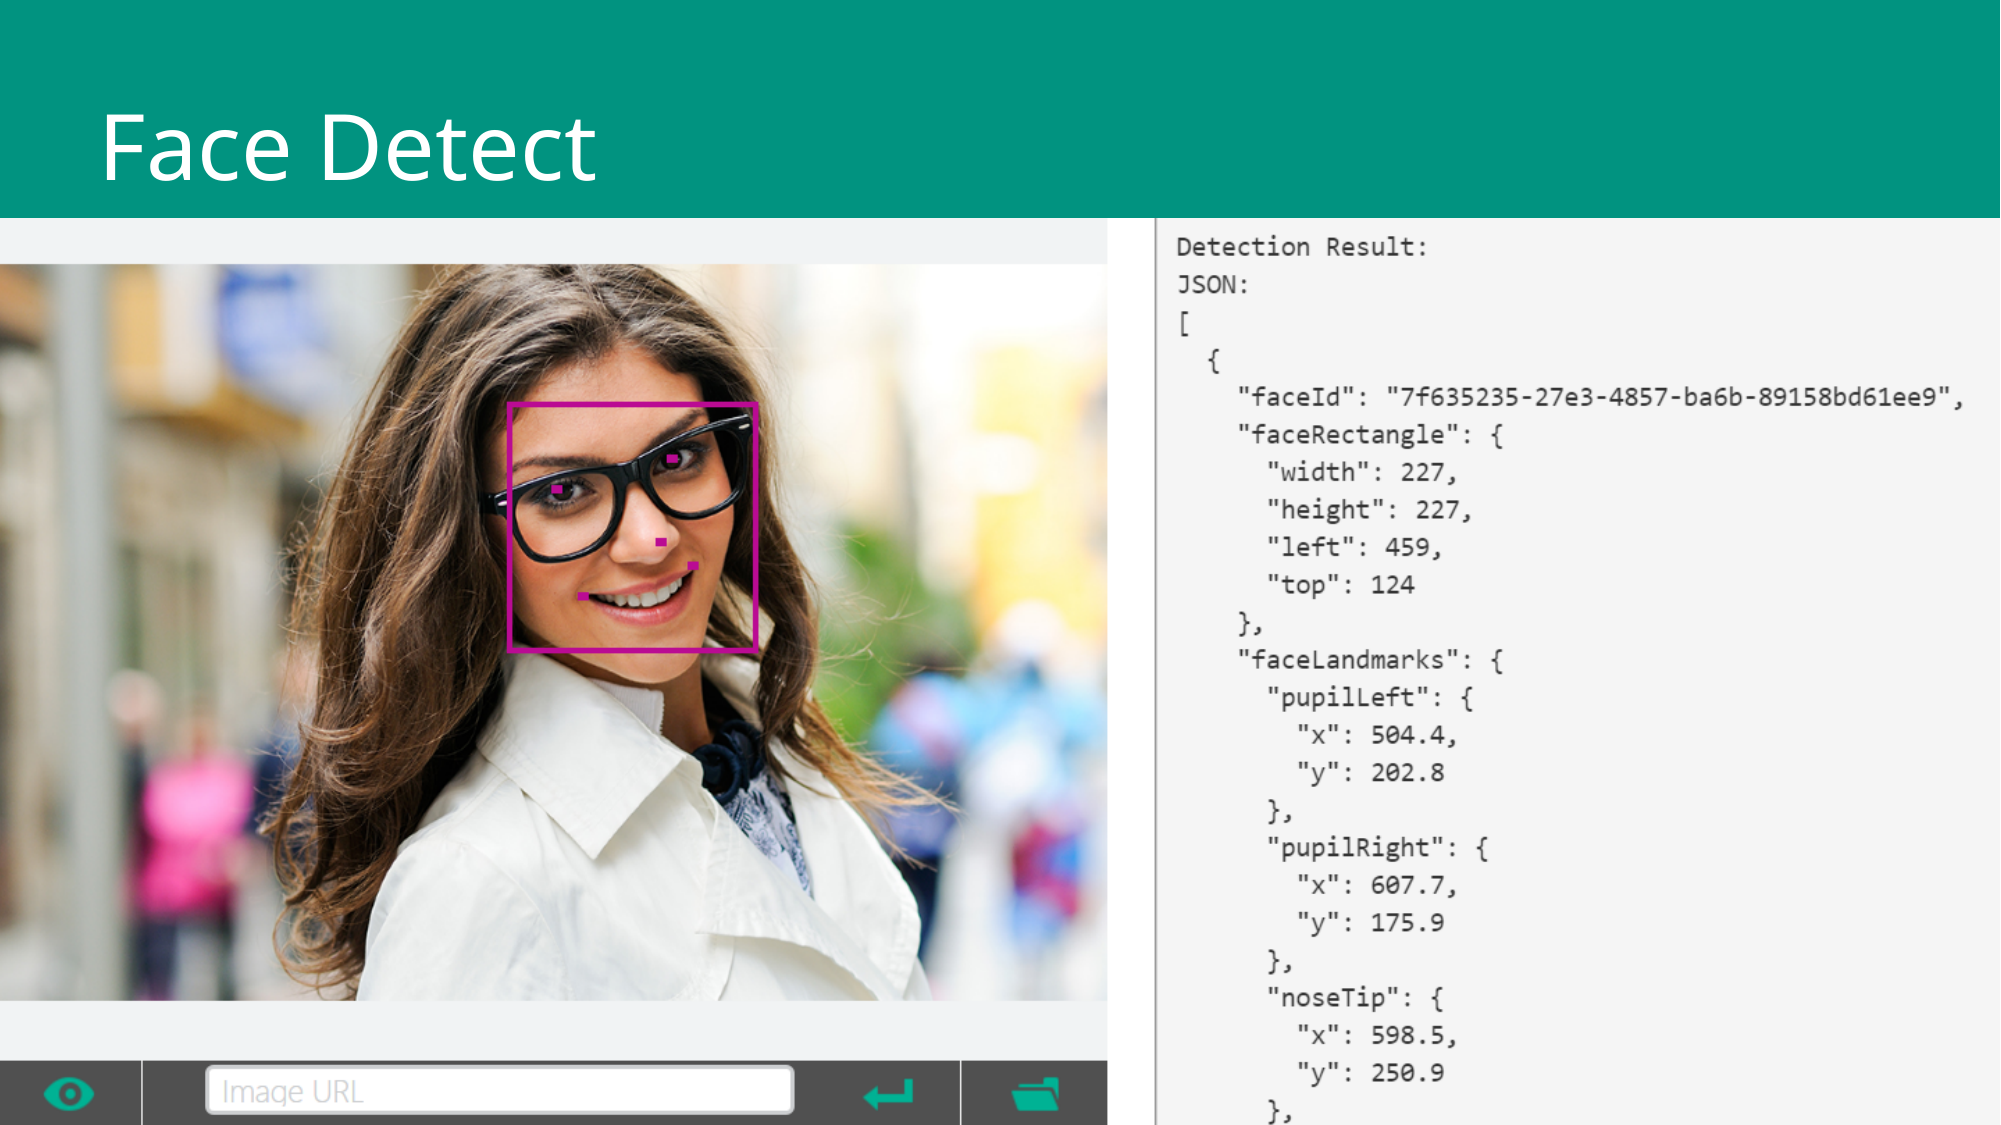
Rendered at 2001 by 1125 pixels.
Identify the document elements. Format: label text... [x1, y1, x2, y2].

picture [0, 218, 2000, 1125]
title Face Detect [83, 59, 1863, 218]
